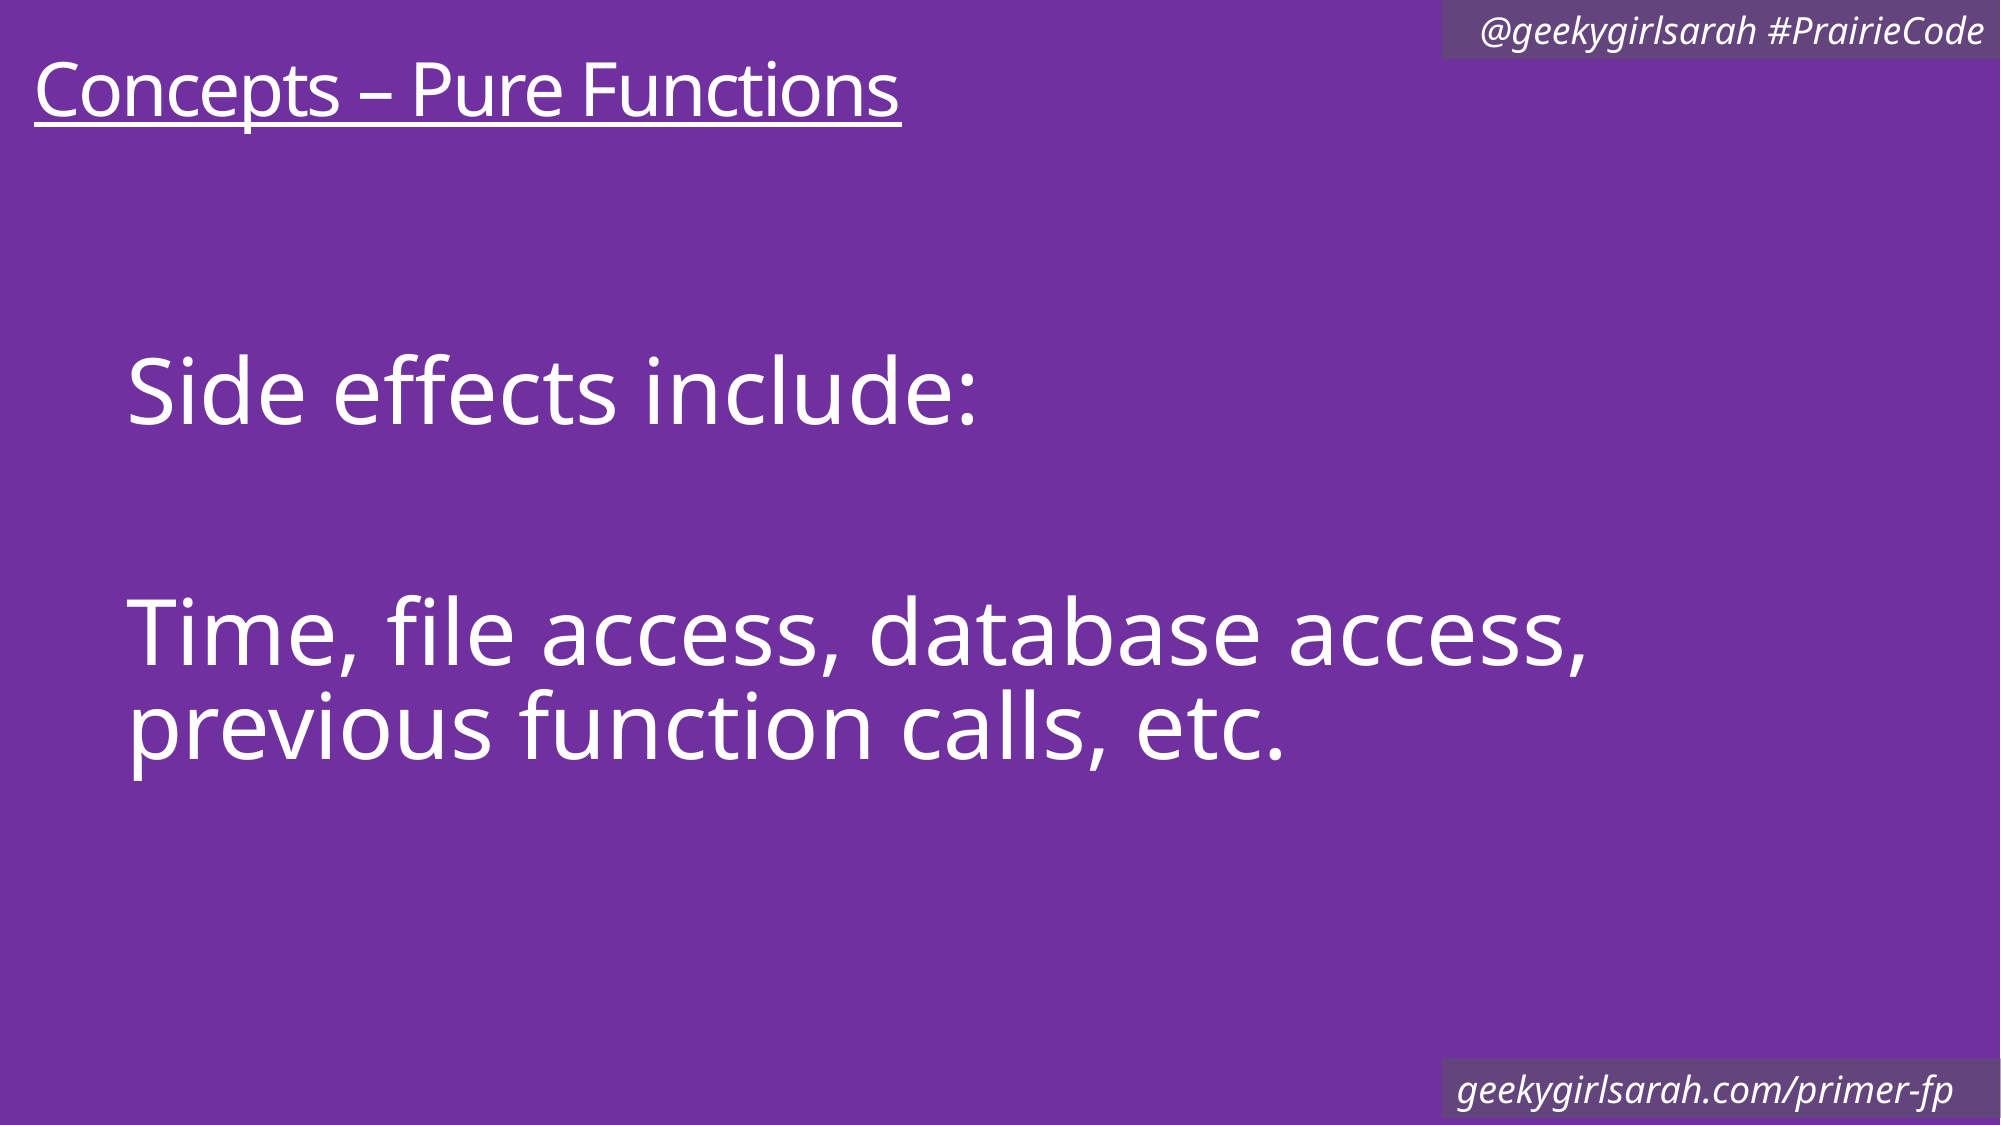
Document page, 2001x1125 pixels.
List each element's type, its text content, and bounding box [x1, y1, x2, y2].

list Side effects include: Time, file access, database access, previous function calls, etc. [111, 179, 1876, 948]
title Concepts – Pure Functions [18, 6, 1875, 180]
